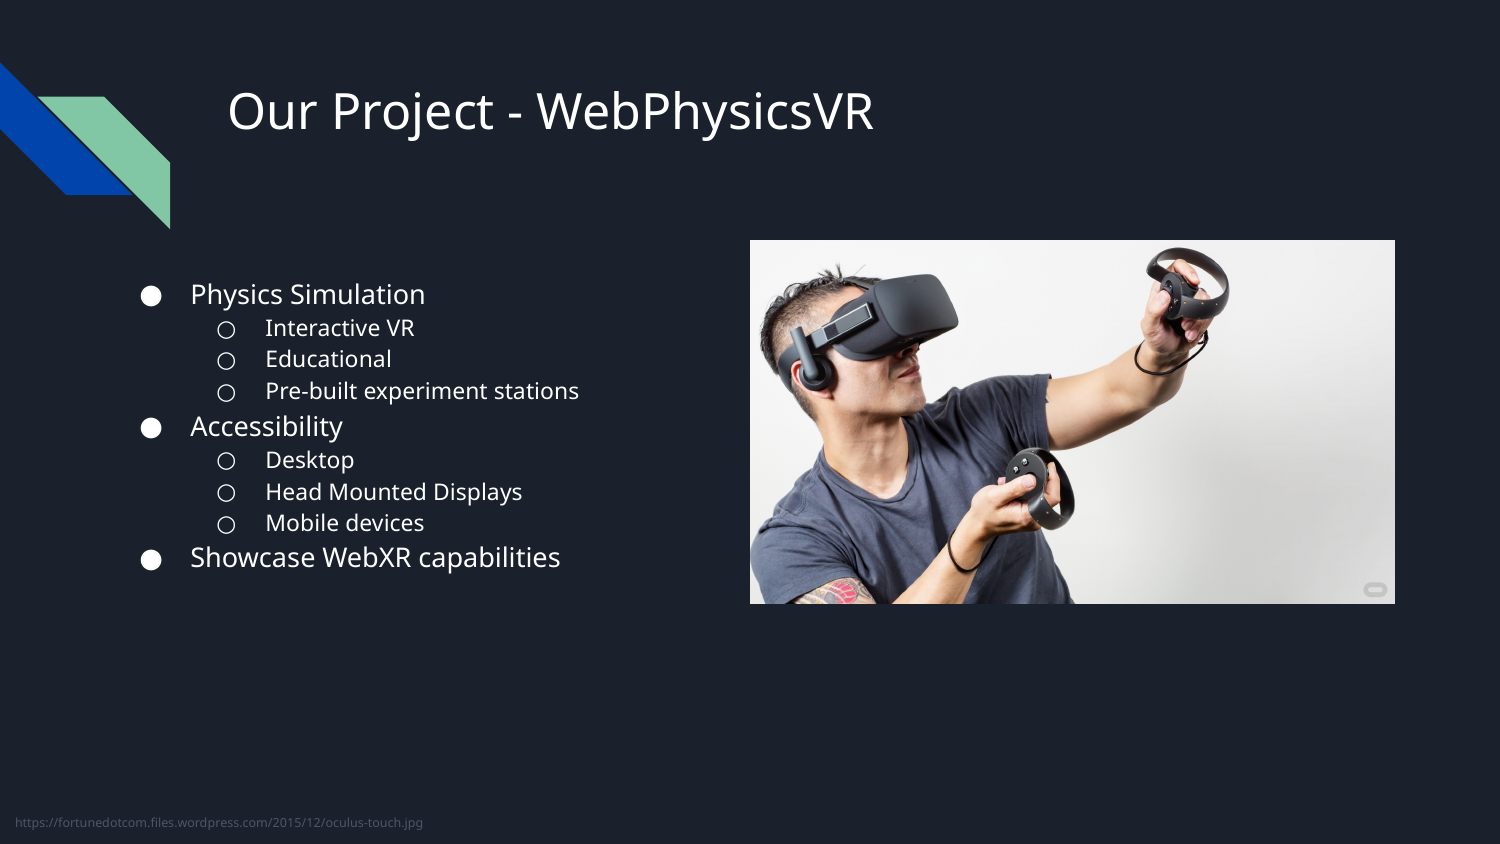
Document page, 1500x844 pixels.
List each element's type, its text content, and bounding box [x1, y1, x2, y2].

list Physics Simulation Interactive VR Educational Pre-built experiment stations Accessibility Desktop Head Mounted Displays Mobile devices Showcase WebXR capabilities [100, 257, 898, 735]
title Our Project - WebPhysicsVR [212, 64, 1368, 215]
text_box https://fortunedotcom.files.wordpress.com/2015/12/oculus-touch.jpg [0, 800, 493, 844]
picture [749, 240, 1396, 604]
